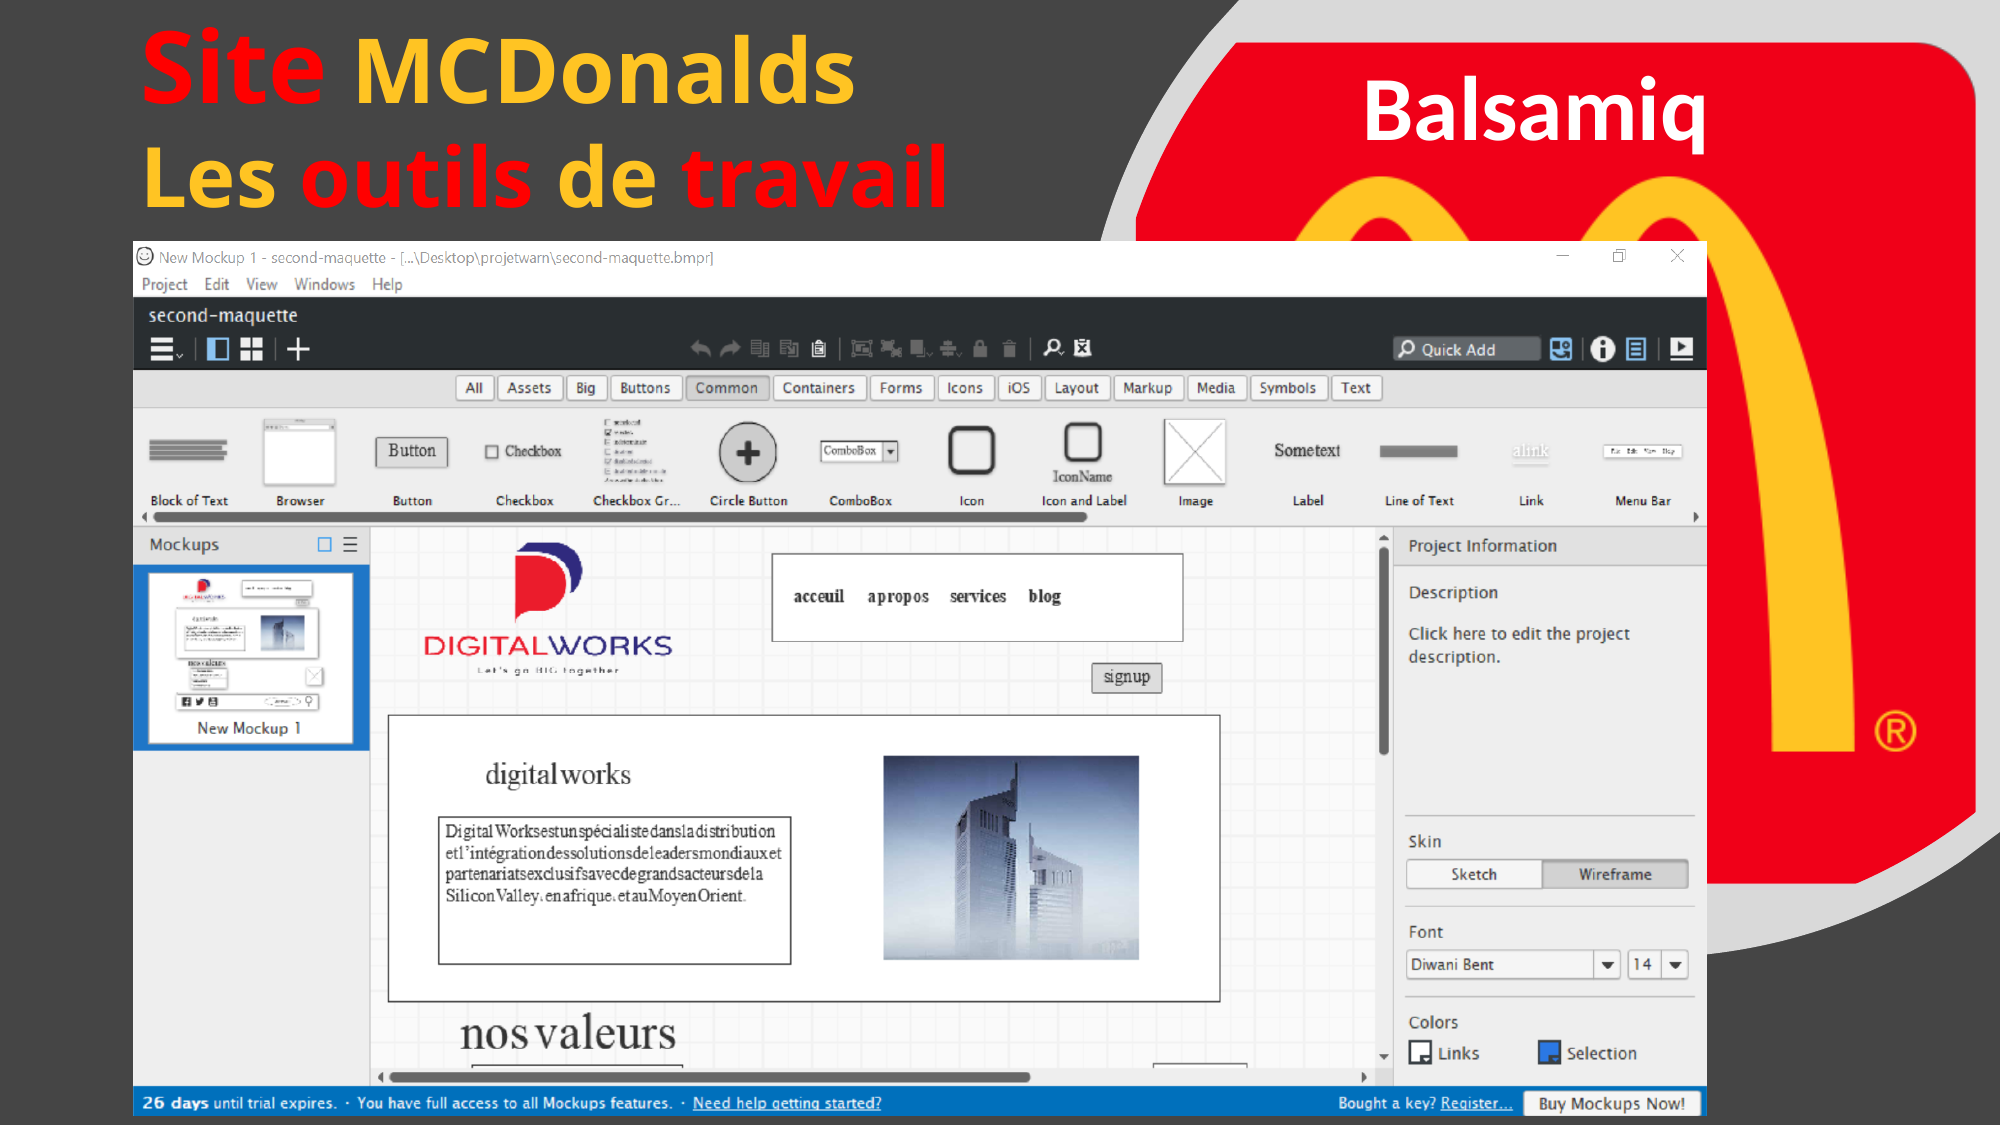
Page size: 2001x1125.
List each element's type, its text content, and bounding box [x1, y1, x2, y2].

text_box [1707, 928, 1830, 956]
text_box Les outils de travail [125, 118, 1002, 242]
text_box [1099, 215, 1107, 241]
picture [133, 0, 2000, 1116]
title Site MCDonalds [125, 9, 1002, 118]
